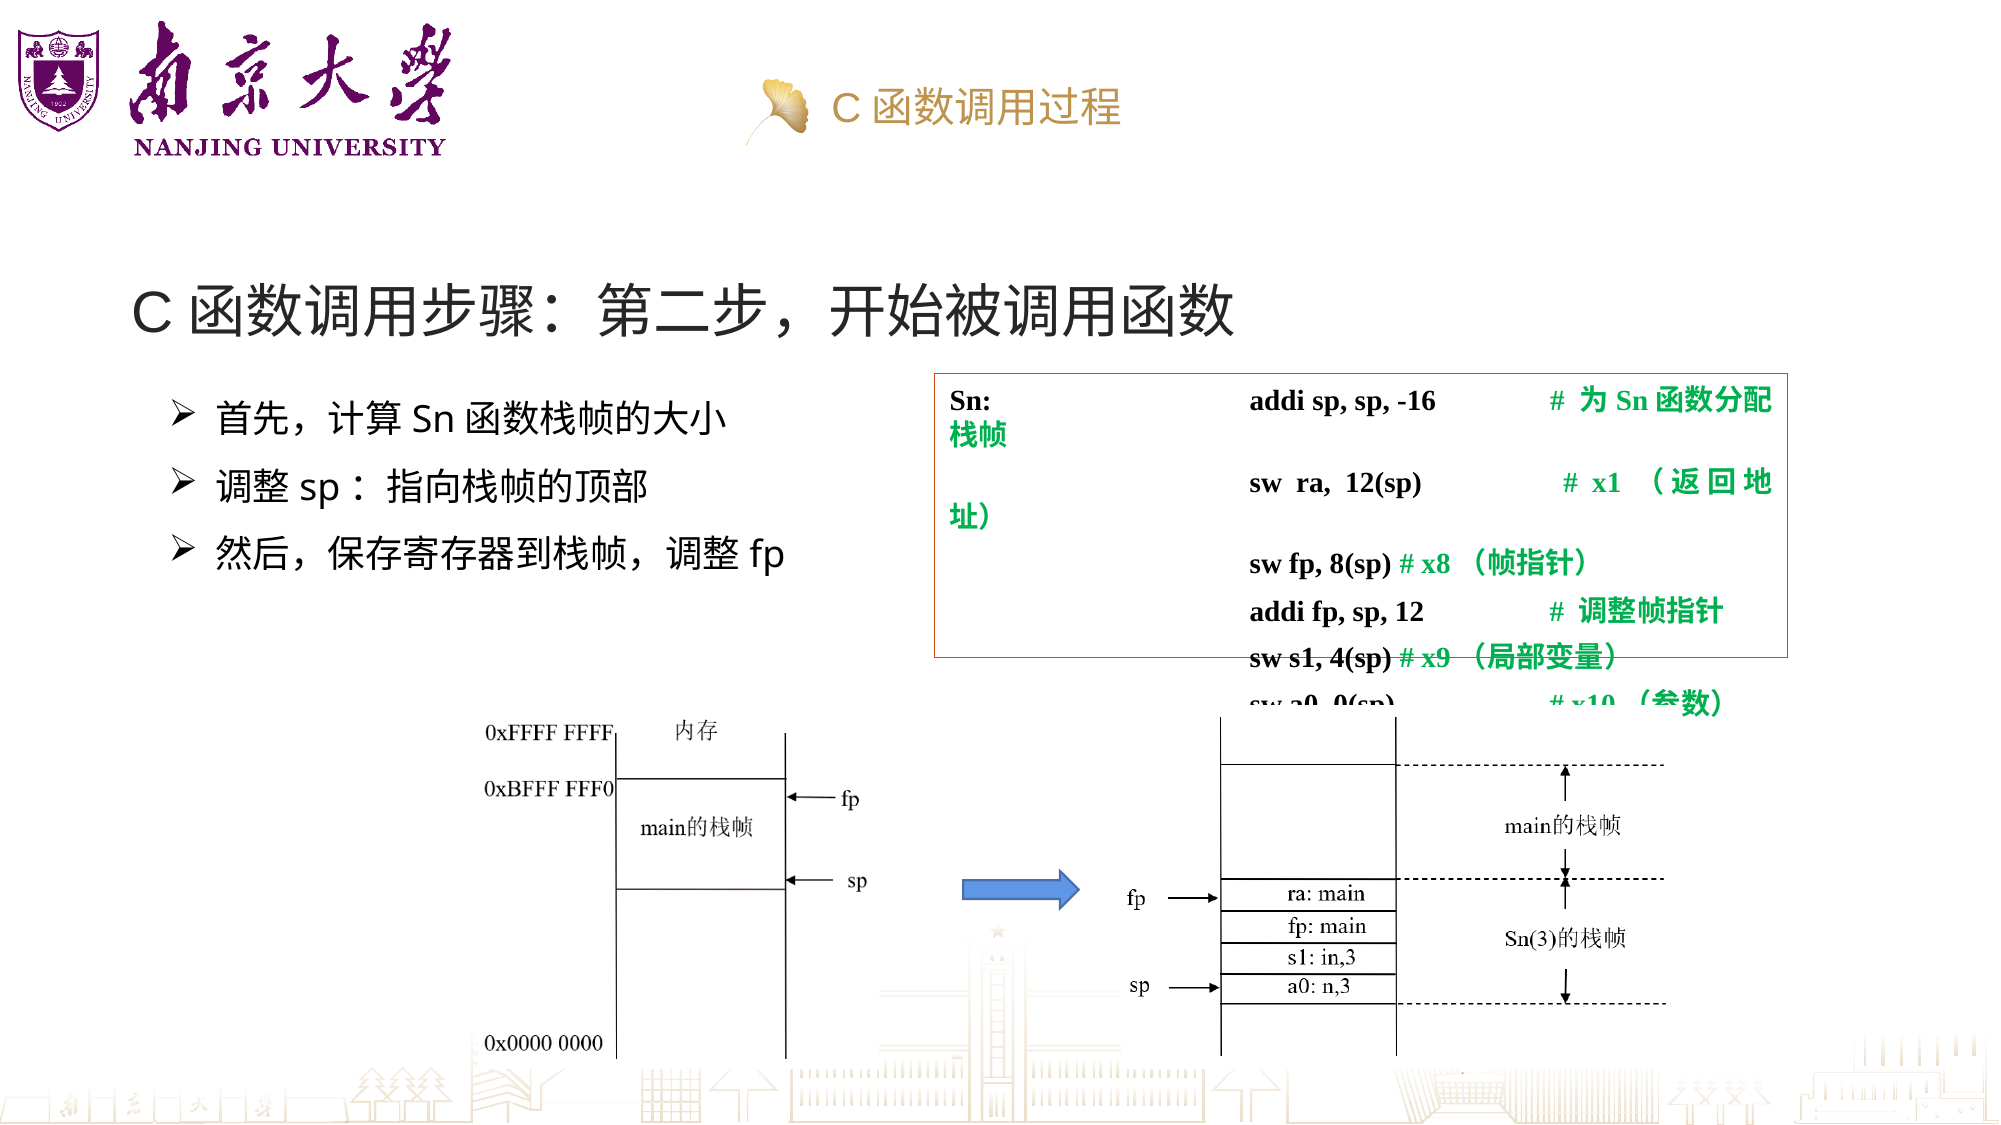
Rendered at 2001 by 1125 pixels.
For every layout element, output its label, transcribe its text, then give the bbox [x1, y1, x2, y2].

picture [1121, 705, 1681, 1069]
picture [18, 21, 451, 160]
picture [478, 710, 879, 1069]
text_box Sn: addi sp, sp, -16 # 为Sn函数分配栈帧 sw ra, 12(sp) # x1（返回地址） sw fp, 8(sp) # x8（帧指针） addi fp, sp, 12 # 调整帧指针 sw s1, 4(sp) # x9（局部变量） sw a0, 0(sp) # x10（参数） [934, 578, 1788, 658]
picture [731, 64, 830, 169]
text_box [962, 868, 1081, 911]
text_box C函数调用过程 [816, 73, 1226, 139]
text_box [116, 249, 1825, 578]
